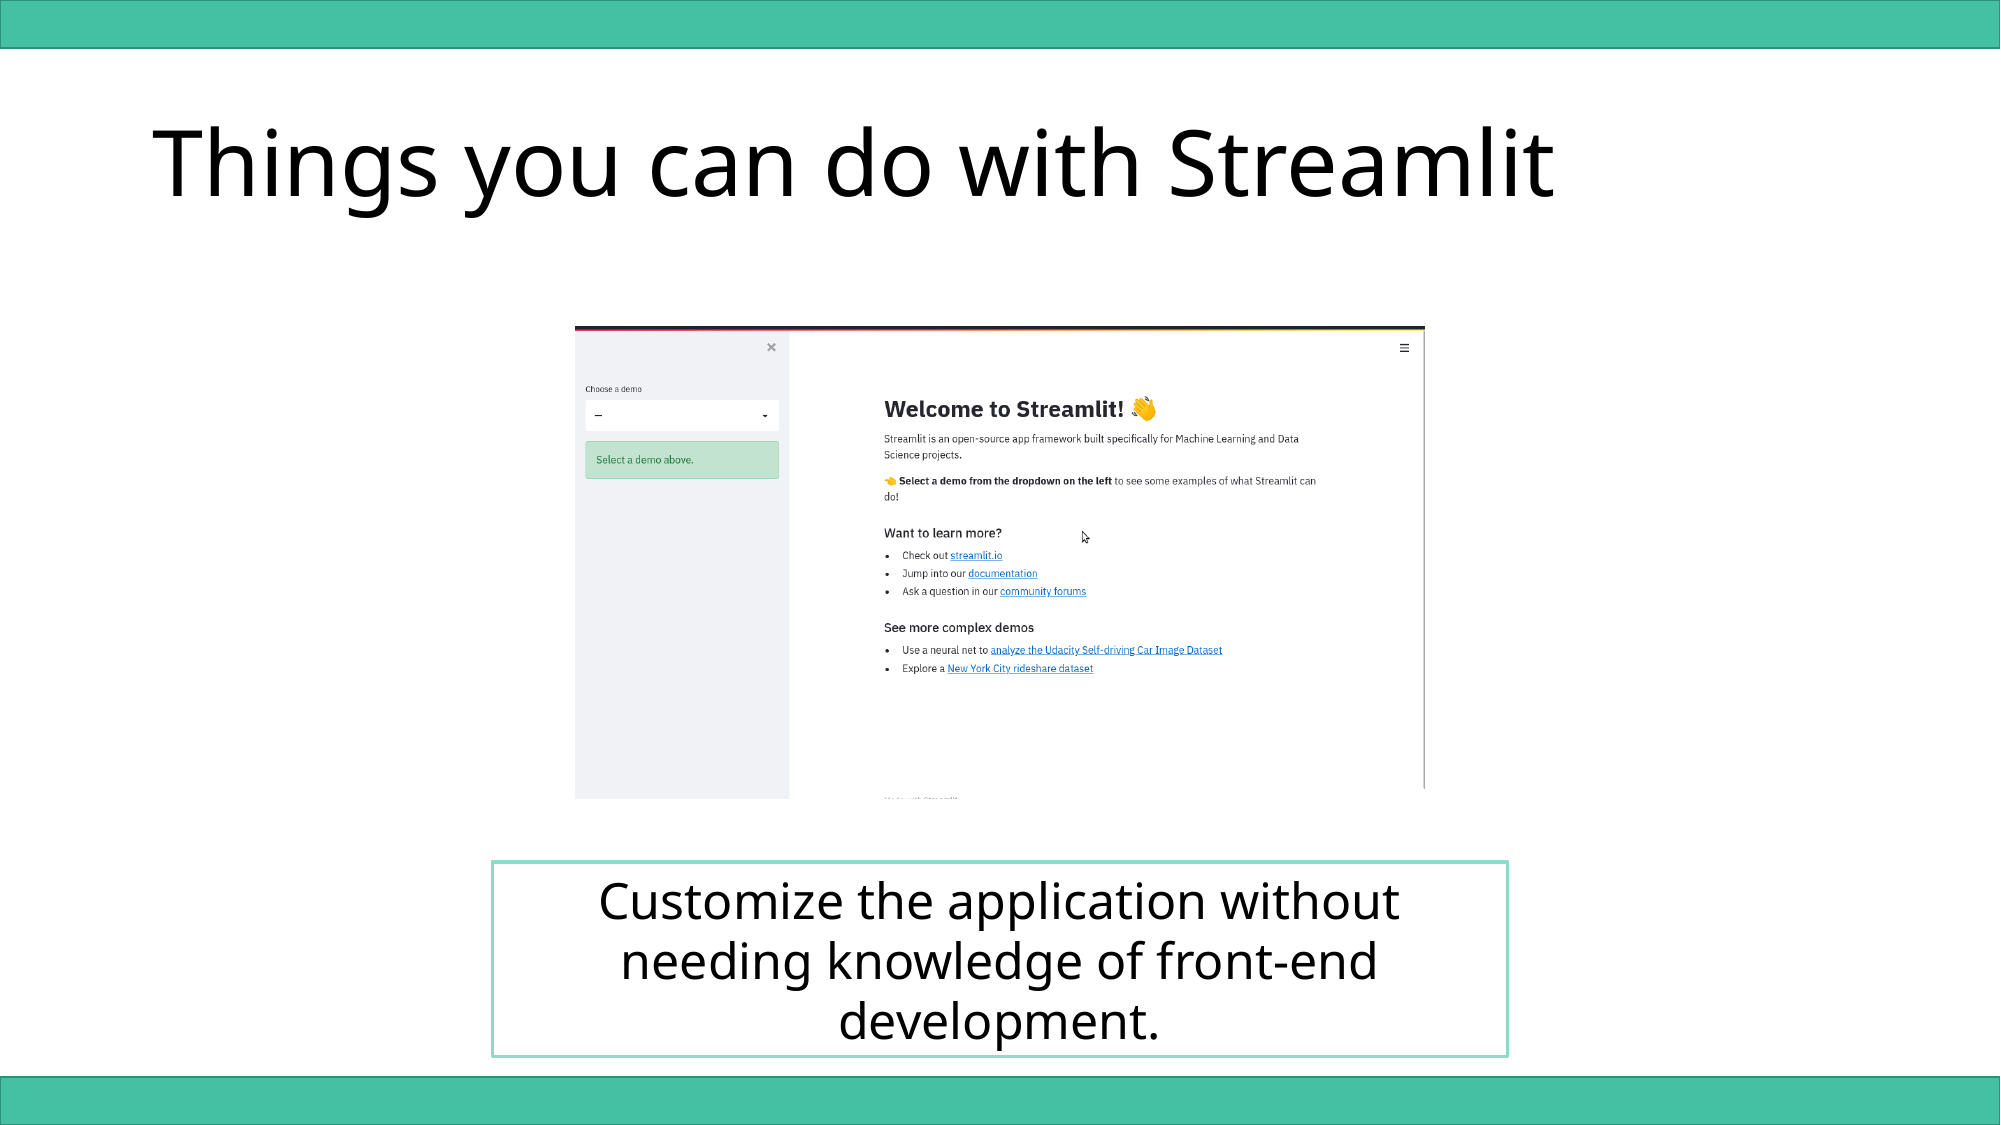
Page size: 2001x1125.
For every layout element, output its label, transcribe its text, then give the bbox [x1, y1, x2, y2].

title Things you can do with Streamlit [137, 58, 1863, 276]
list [574, 326, 1425, 799]
text_box Customize the application without needing knowledge of front-end development. [492, 861, 1508, 1057]
text_box [0, 1076, 2000, 1125]
text_box [0, 0, 2000, 49]
